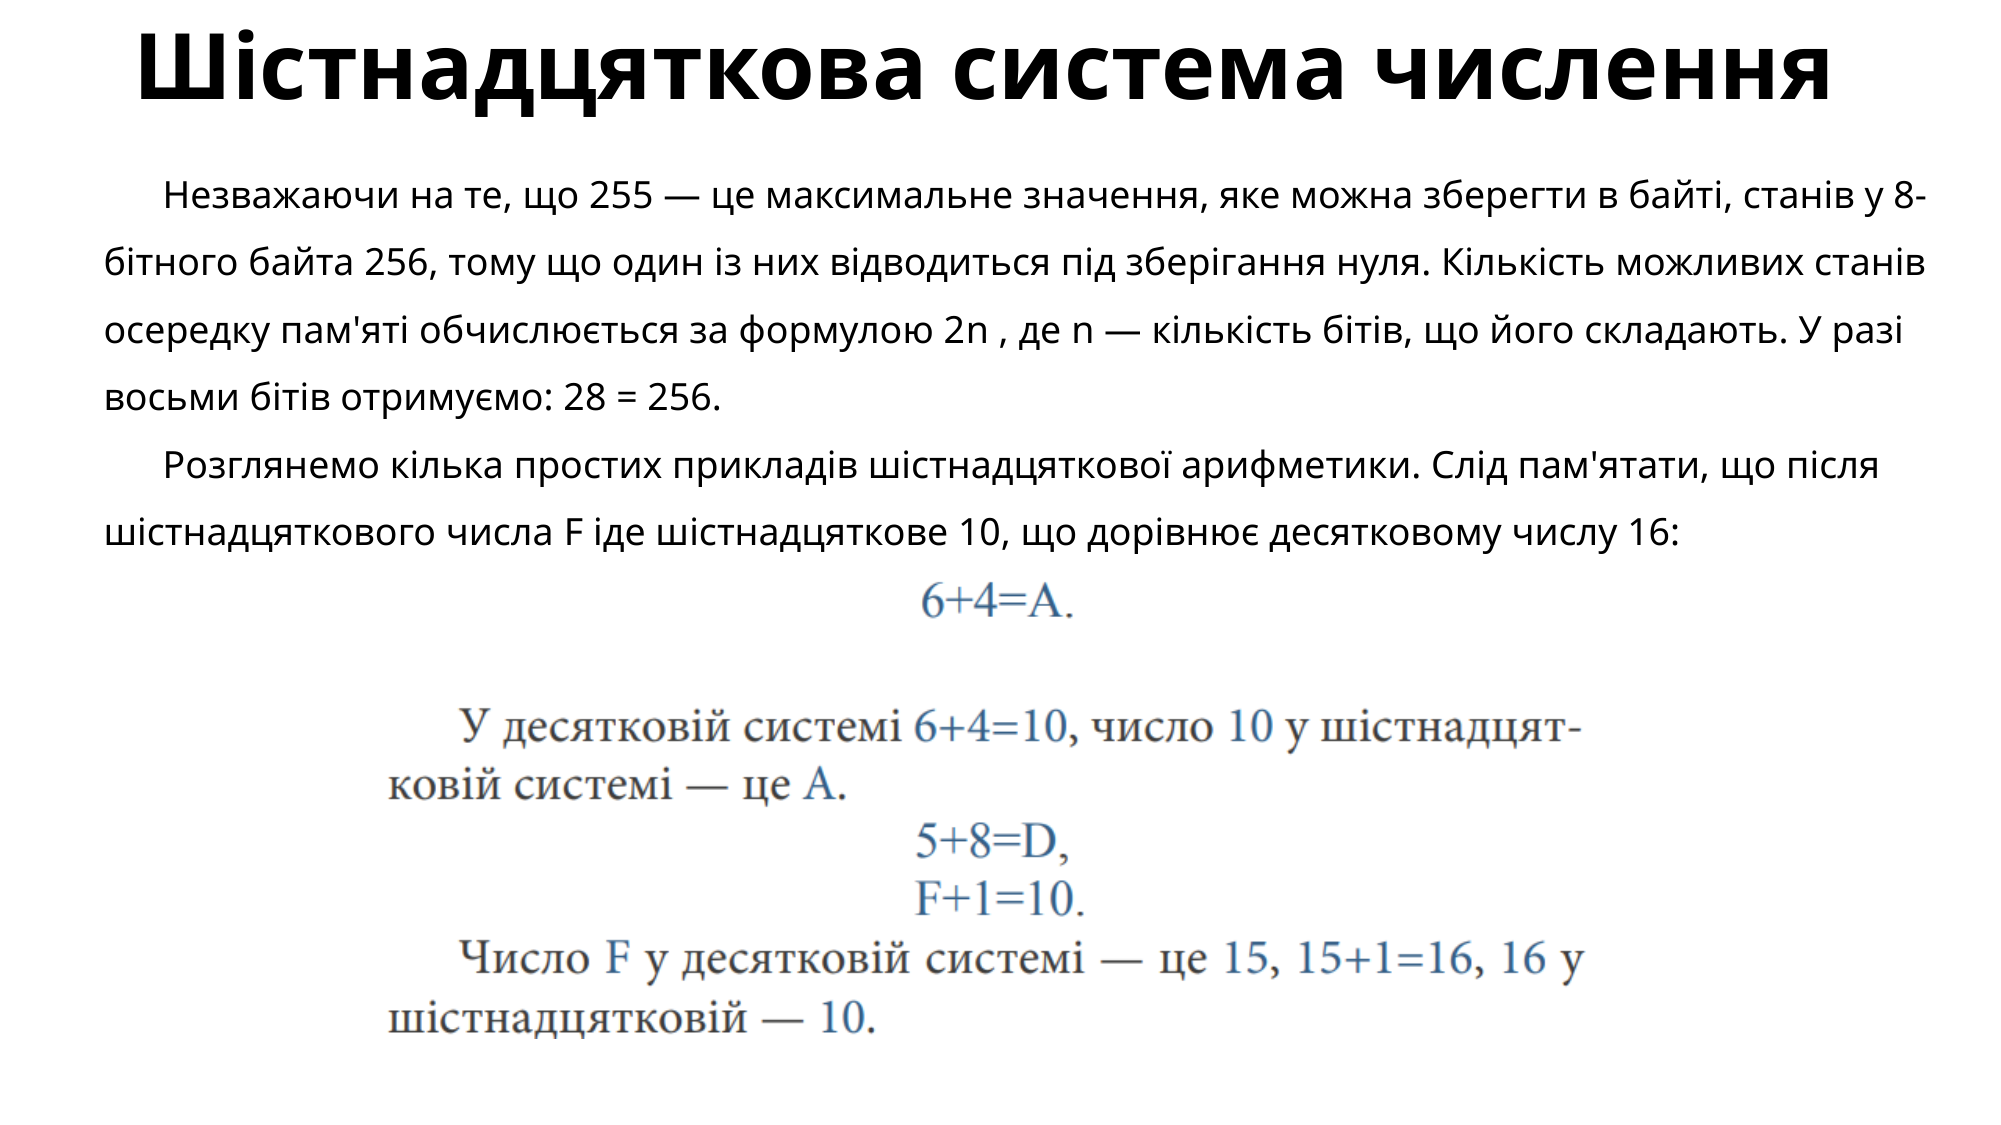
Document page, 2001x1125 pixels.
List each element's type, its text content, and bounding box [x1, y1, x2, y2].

list Незважаючи на те, що 255 — це максимальне значення, яке можна зберегти в байті, станів у 8-бітного байта 256, тому що один із них відводиться під зберігання нуля. Кількість можливих станів осередку пам'яті обчислюється за формулою 2n , де n — кількість бітів, що його складають. У разі восьми бітів отримуємо: 28 = 256. Розглянемо кілька простих прикладів шістнадцяткової арифметики. Слід пам'ятати, що після шістнадцяткового числа F іде шістнадцяткове 10, що дорівнює десятковому числу 16: [0, 140, 2000, 1125]
title Шістнадцяткова система числення [0, 0, 2000, 140]
picture [906, 562, 1093, 640]
picture [375, 674, 1625, 1039]
